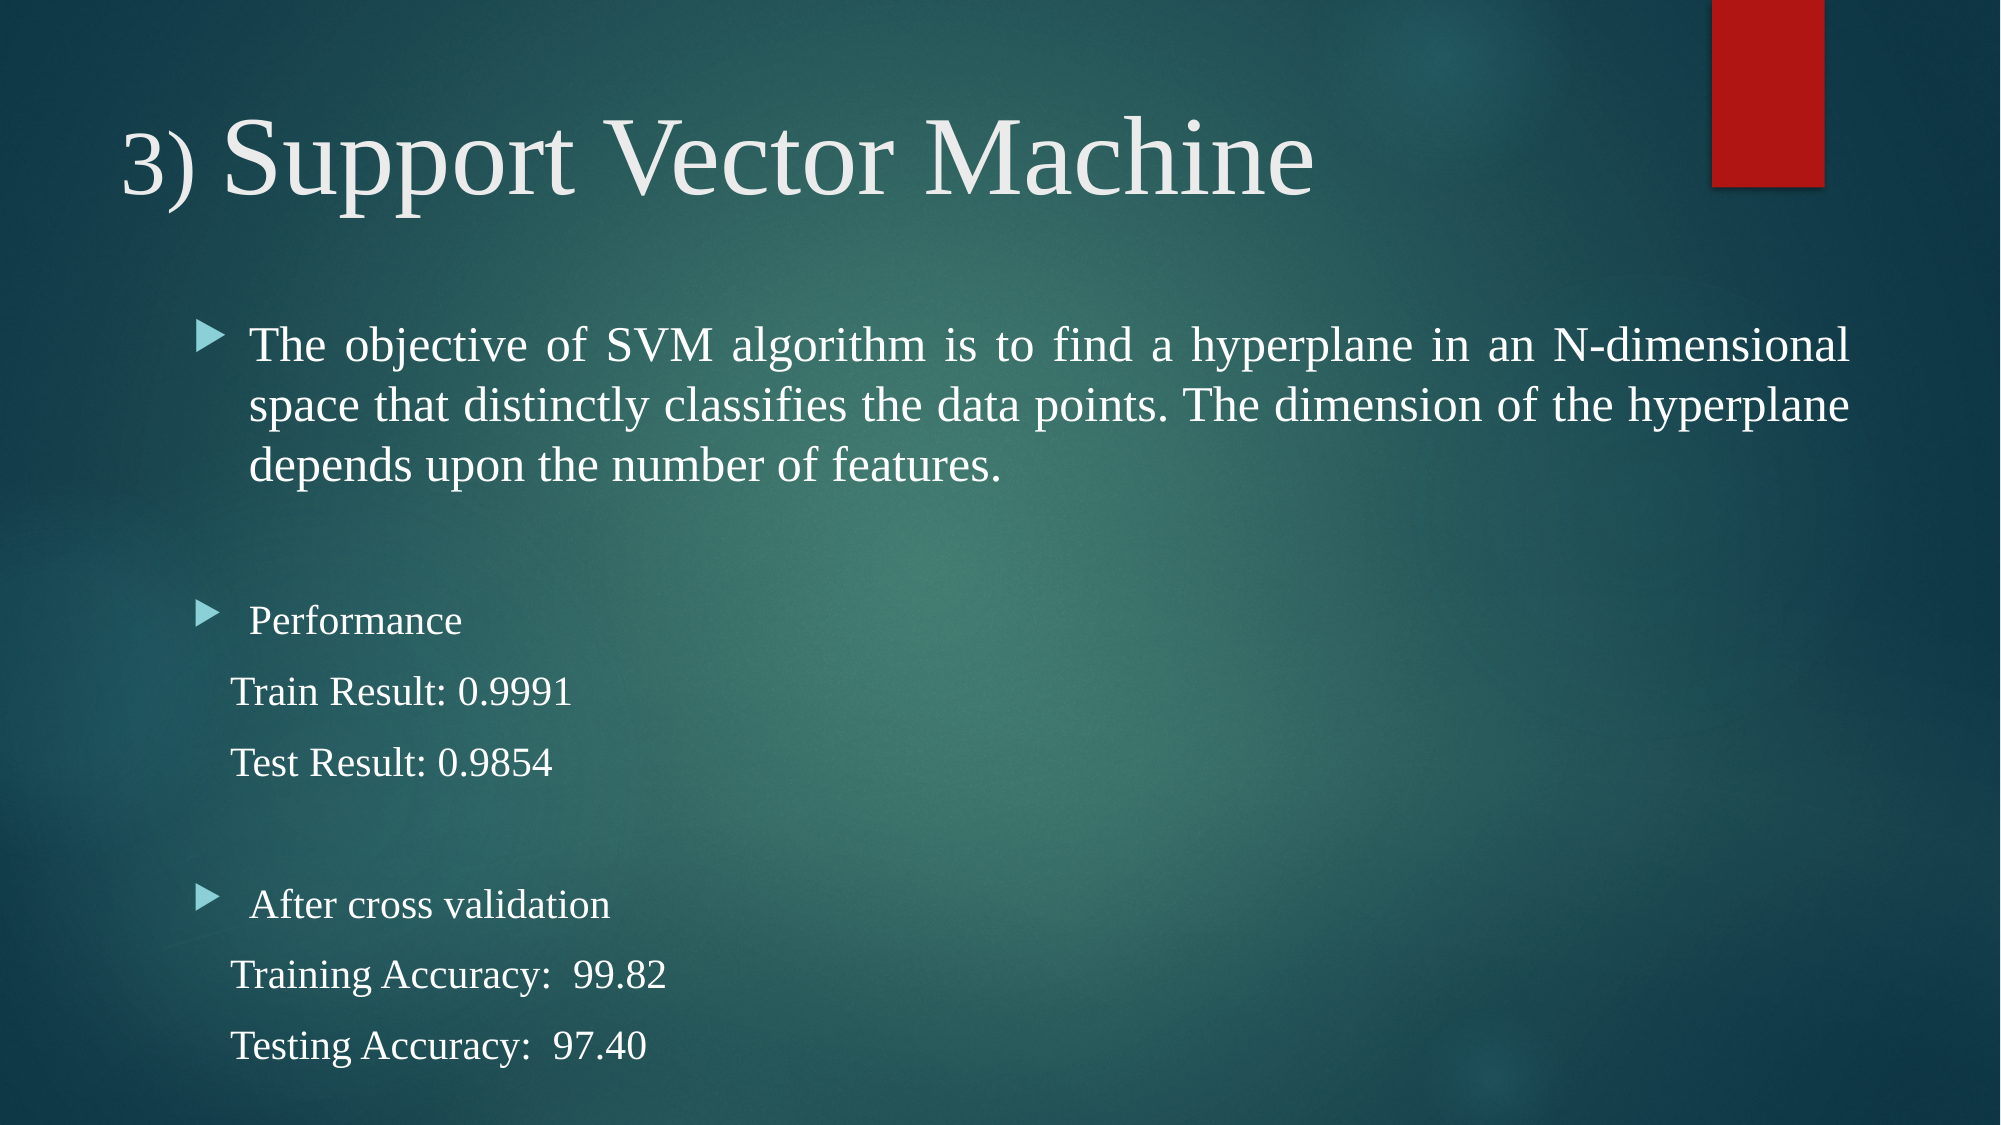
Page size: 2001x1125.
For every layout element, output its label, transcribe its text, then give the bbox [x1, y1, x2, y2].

list The objective of SVM algorithm is to find a hyperplane in an N-dimensional space that distinctly classifies the data points. The dimension of the hyperplane depends upon the number of features. Performance Train Result: 0.9991 Test Result: 0.9854 After cross validation Training Accuracy: 99.82 Testing Accuracy: 97.40 [177, 303, 1867, 1073]
title 3) Support Vector Machine [106, 74, 1649, 304]
picture [0, 0, 2001, 1125]
